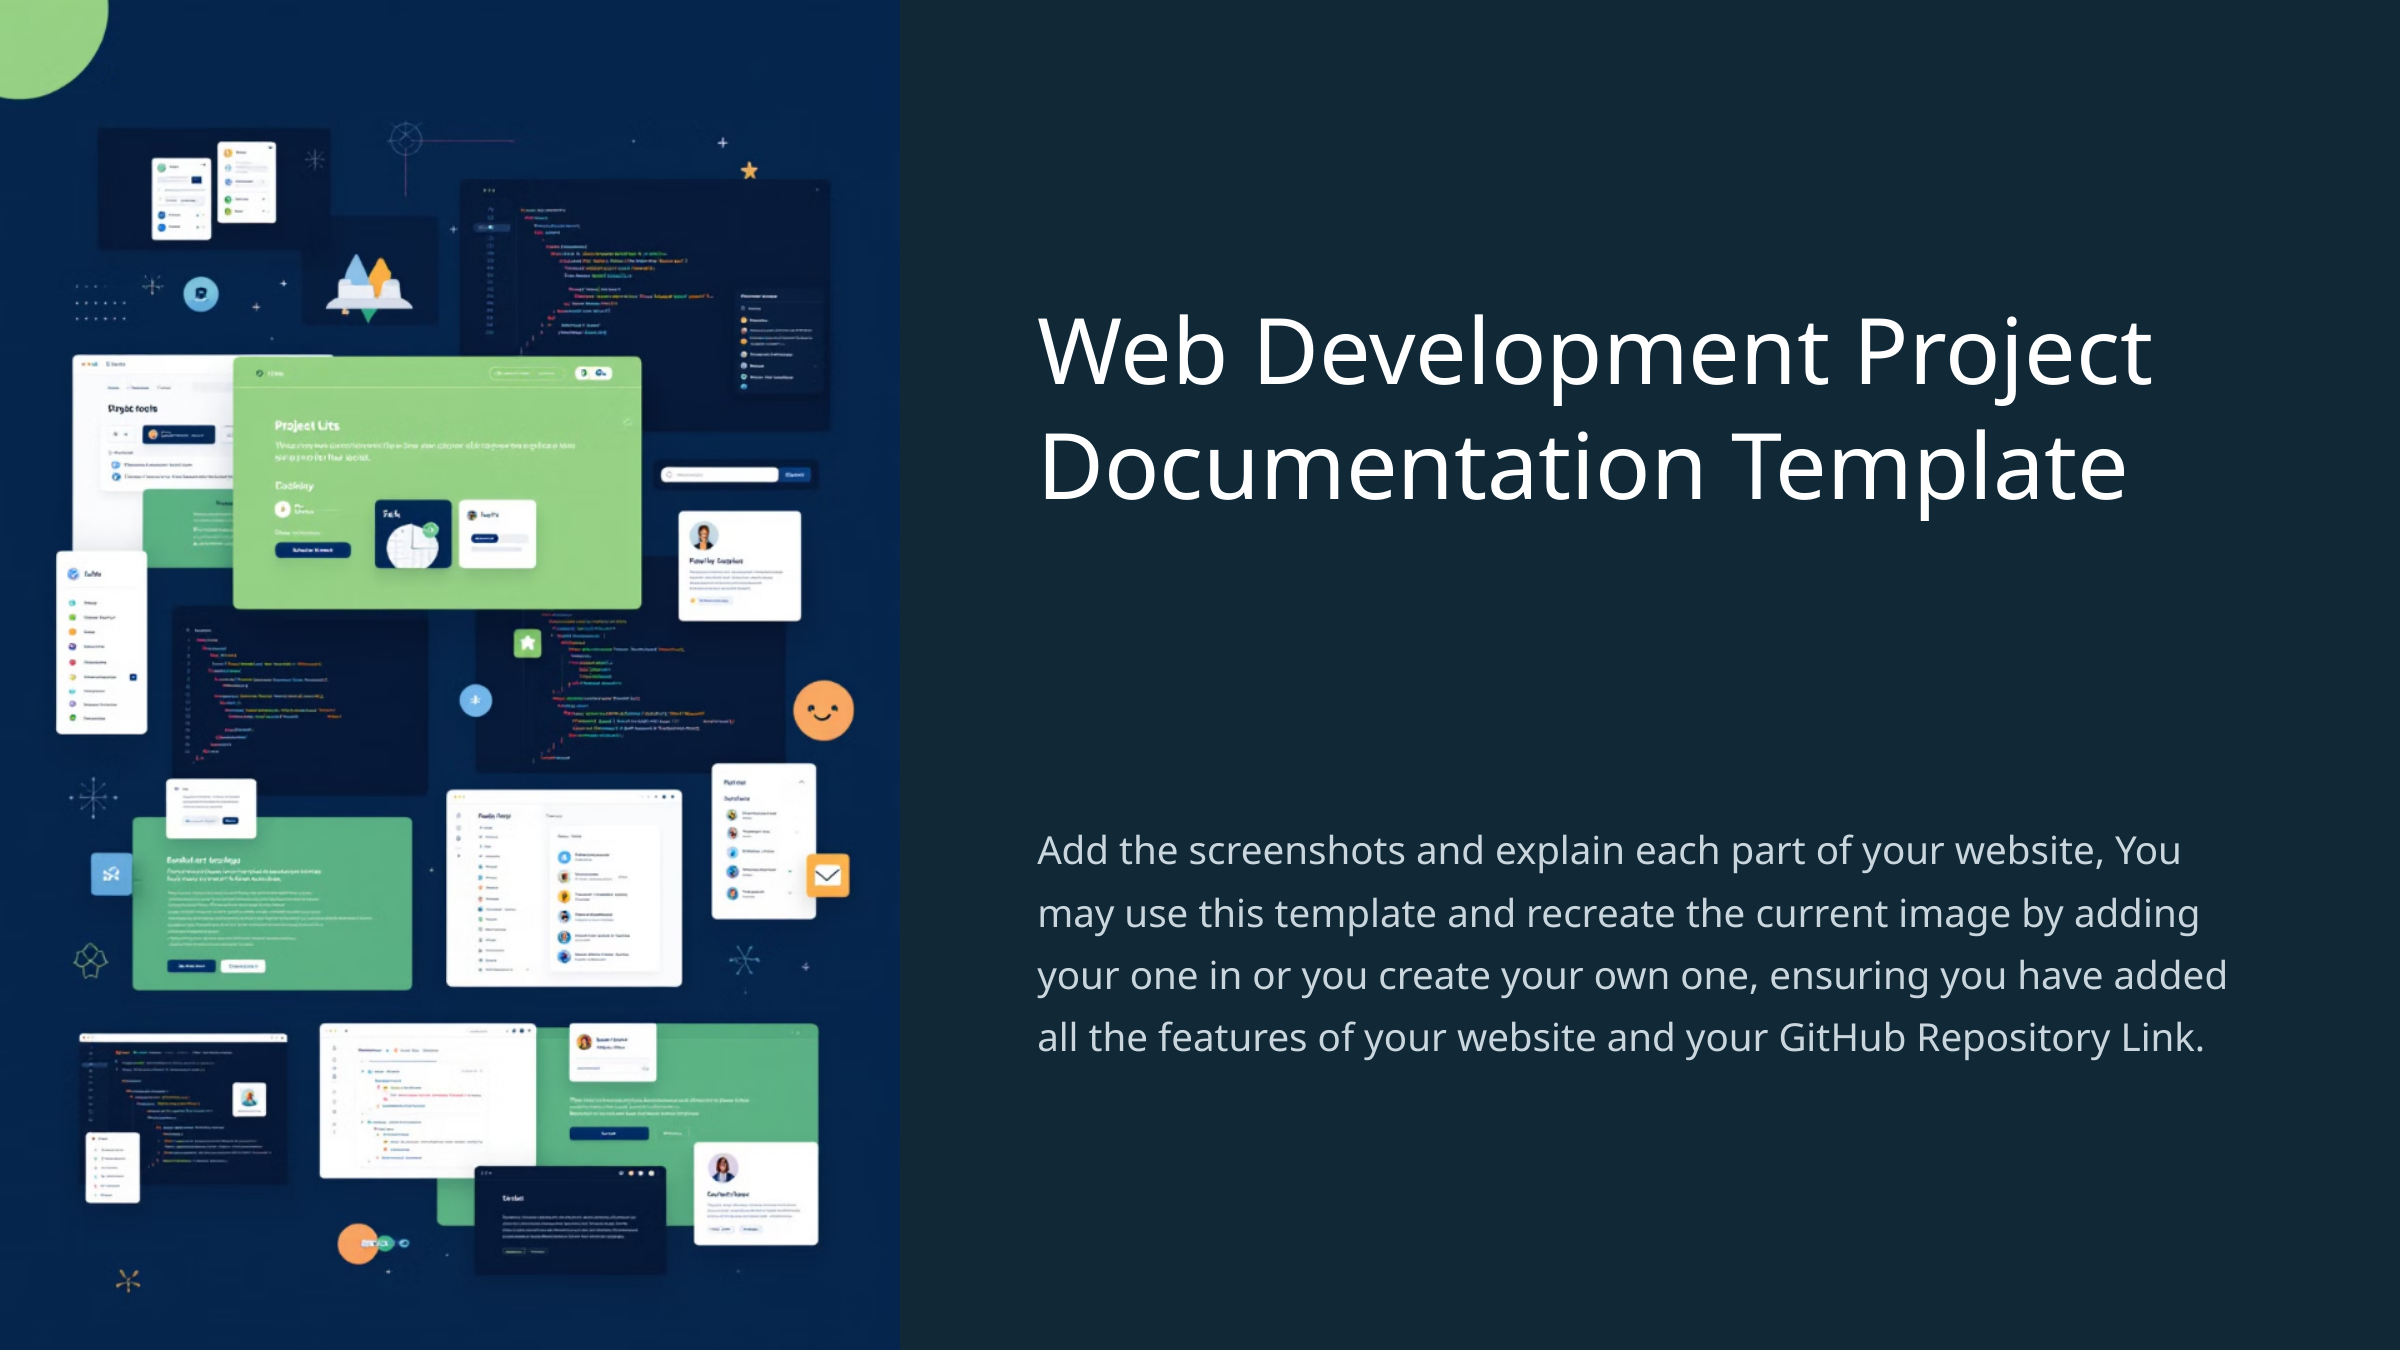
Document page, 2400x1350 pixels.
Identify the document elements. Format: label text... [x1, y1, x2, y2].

text_box Add the screenshots and explain each part of your website, You may use this template and recreate the current image by adding your one in or you create your own one, ensuring you have added all the features of your website and your GitHub Repository Link. [1037, 809, 2263, 1061]
picture [0, 0, 900, 1350]
text_box Web Development Project Documentation Template [1037, 288, 2263, 751]
